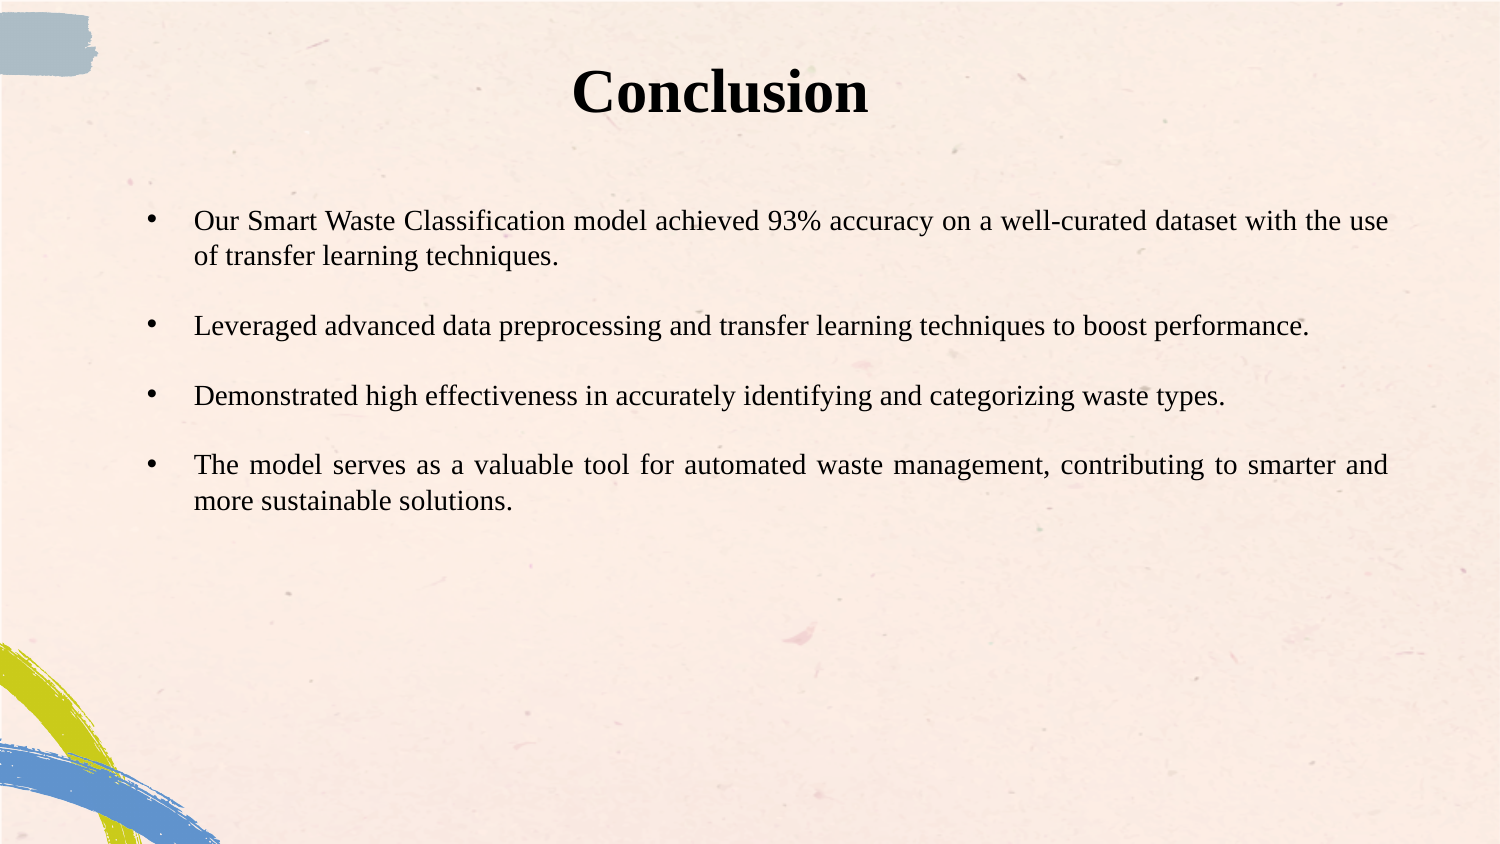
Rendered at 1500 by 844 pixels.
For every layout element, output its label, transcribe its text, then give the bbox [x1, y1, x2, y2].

picture [0, 629, 215, 735]
picture [0, 736, 285, 844]
picture [0, 11, 99, 77]
title Conclusion [112, 40, 1329, 141]
text_box Our Smart Waste Classification model achieved 93% accuracy on a well-curated dataset with the use of transfer learning techniques. Leveraged advanced data preprocessing and transfer learning techniques to boost performance. Demonstrated high effectiveness in accurately identifying and categorizing waste types. The model serves as a valuable tool for automated waste management, contributing to smarter and more sustainable solutions. [56, 186, 1405, 579]
